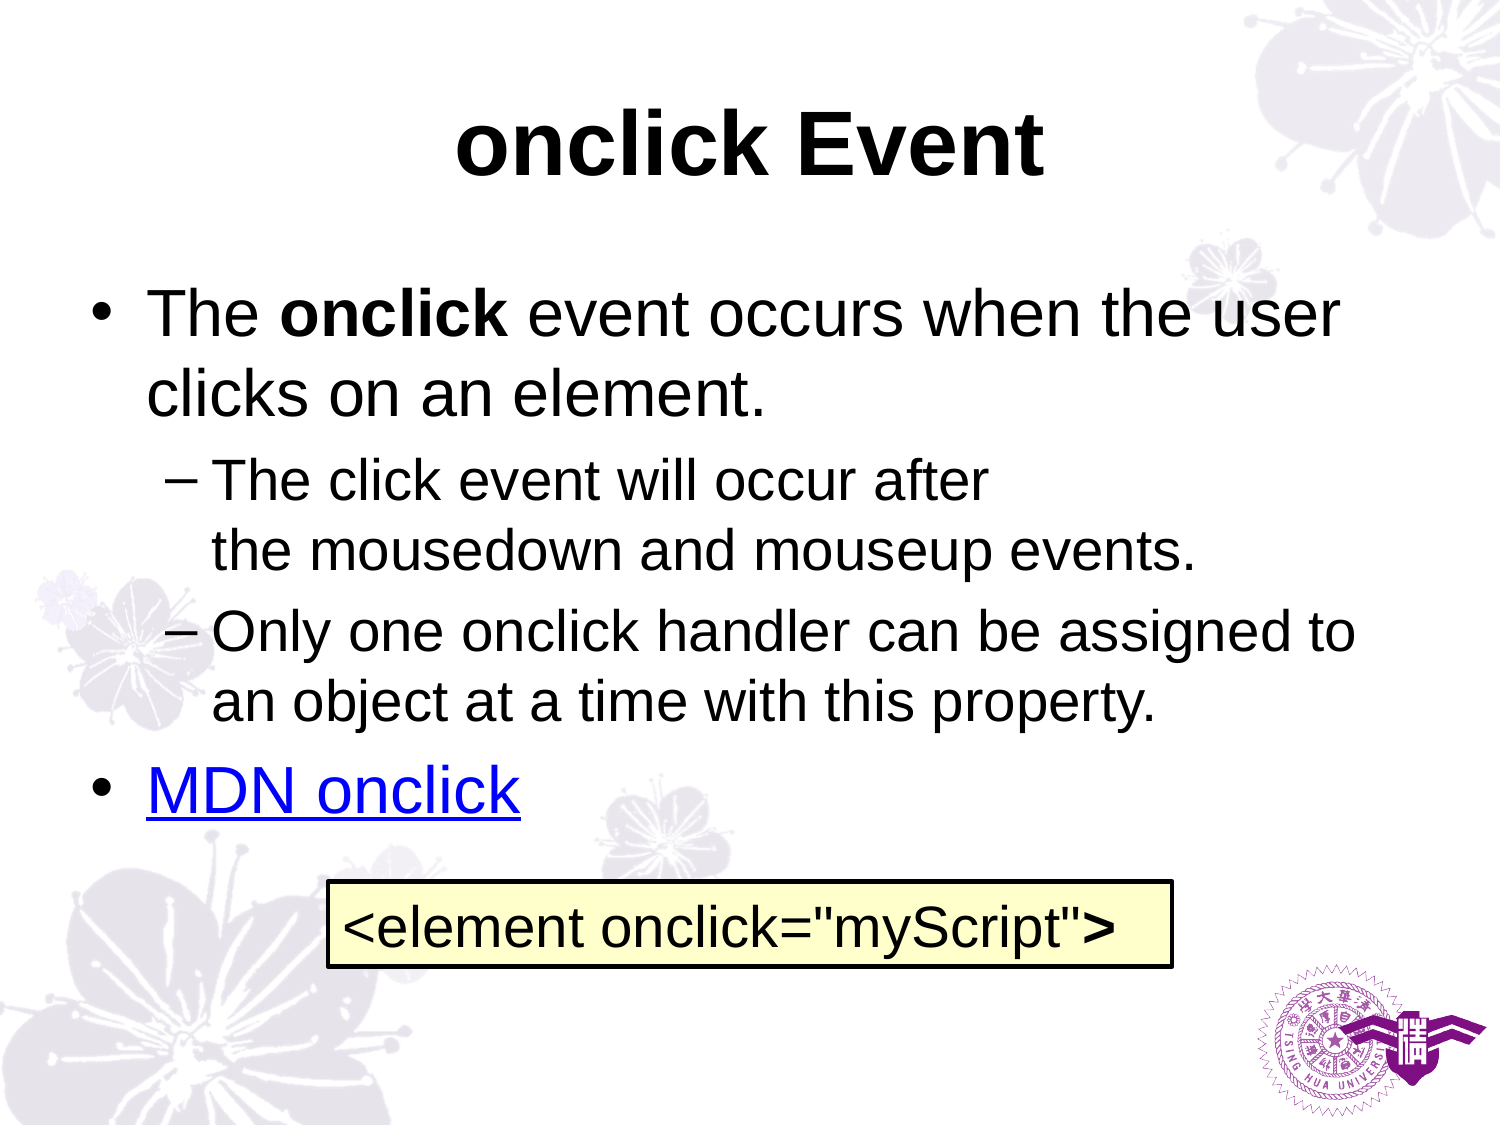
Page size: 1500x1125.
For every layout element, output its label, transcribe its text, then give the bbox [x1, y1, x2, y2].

text_box <element onclick="myScript"> [326, 879, 1174, 969]
list The onclick event occurs when the user clicks on an element. The click event will occur after the mousedown and mouseup events. Only one onclick handler can be assigned to an object at a time with this property. MDN onclick [75, 262, 1425, 1005]
title onclick Event [75, 45, 1425, 233]
picture [0, 0, 1500, 1125]
